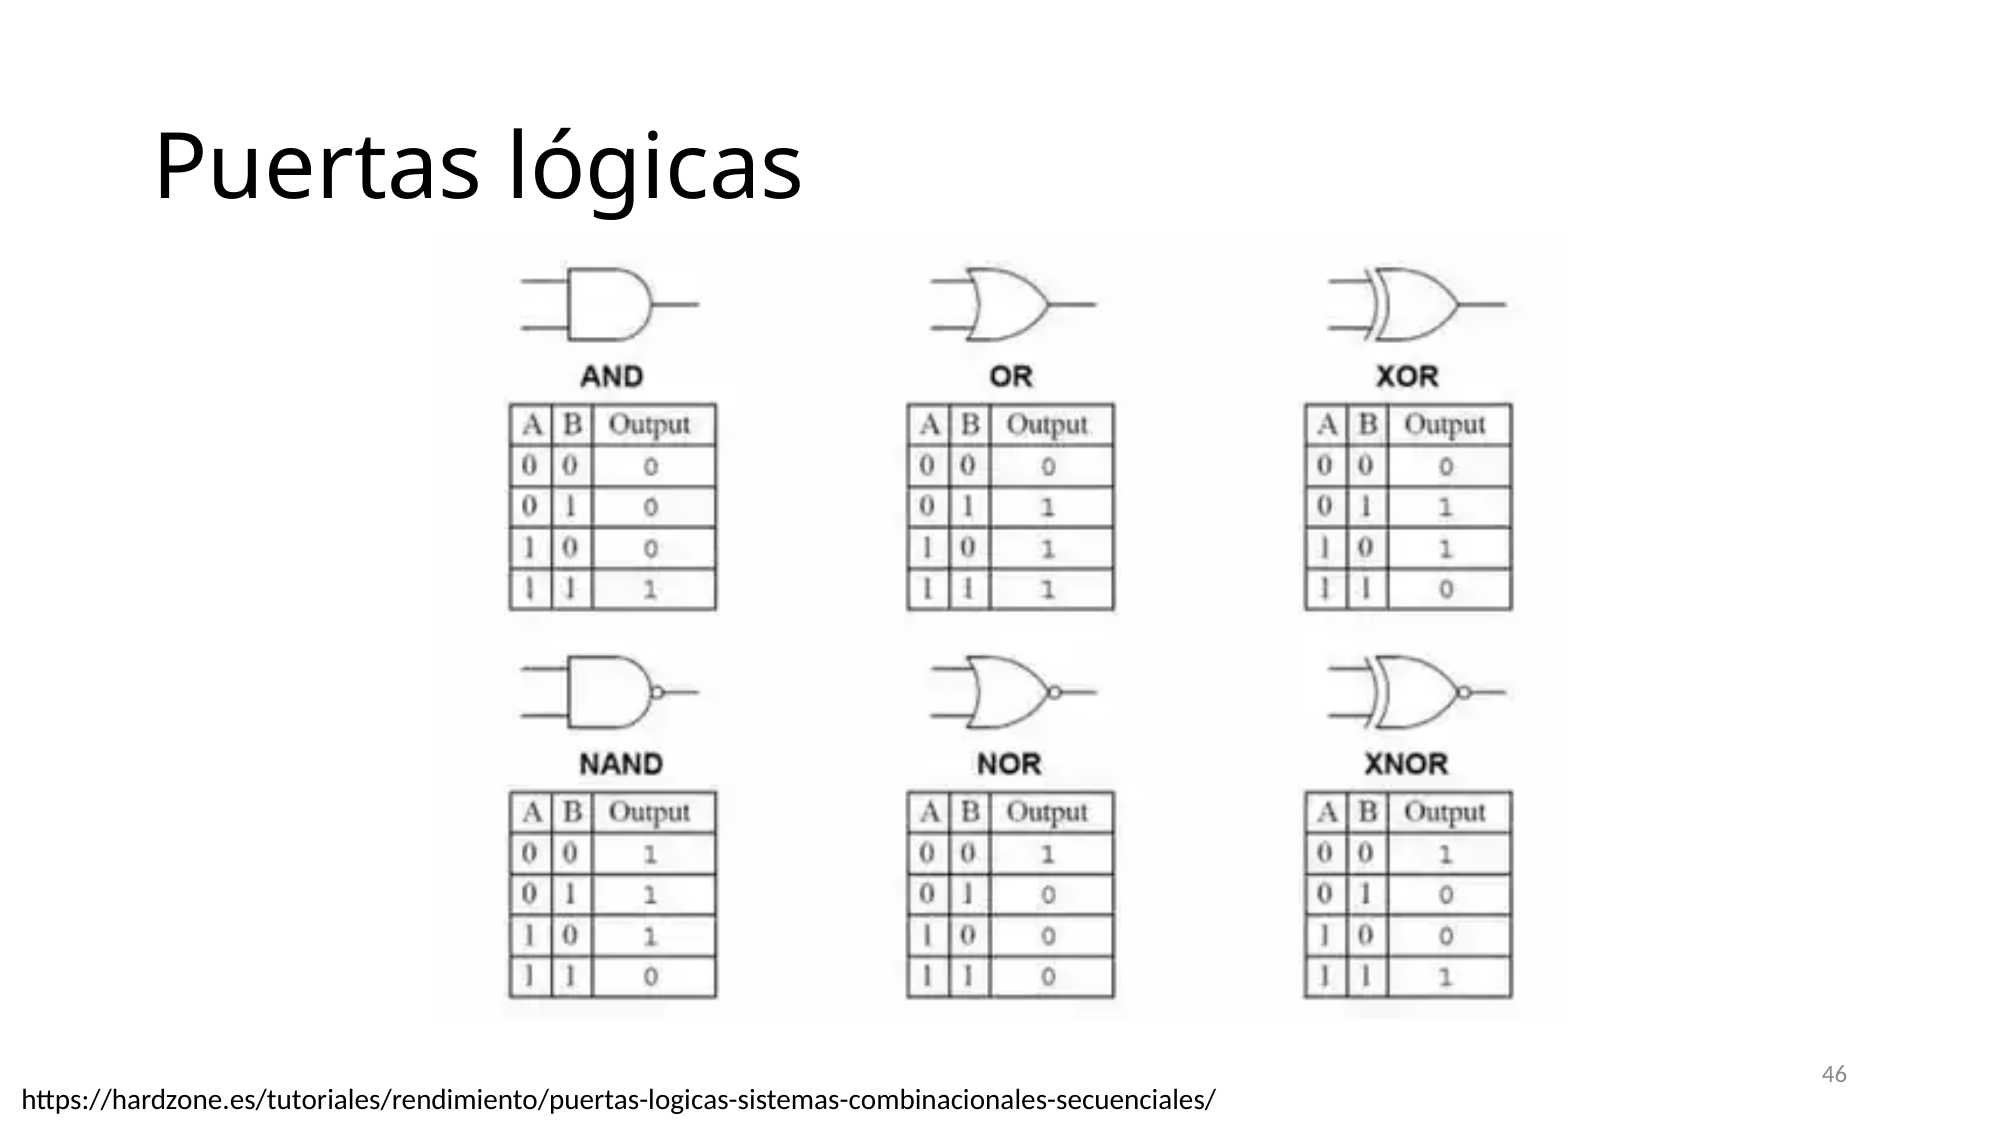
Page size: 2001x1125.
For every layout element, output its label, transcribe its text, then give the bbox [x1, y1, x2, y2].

title Puertas lógicas [137, 59, 1863, 278]
text_box https://hardzone.es/tutoriales/rendimiento/puertas-logicas-sistemas-combinacionales-secuenciales/ [6, 1072, 1233, 1123]
picture [439, 233, 1561, 1019]
slide_number 46 [1412, 1042, 1863, 1103]
